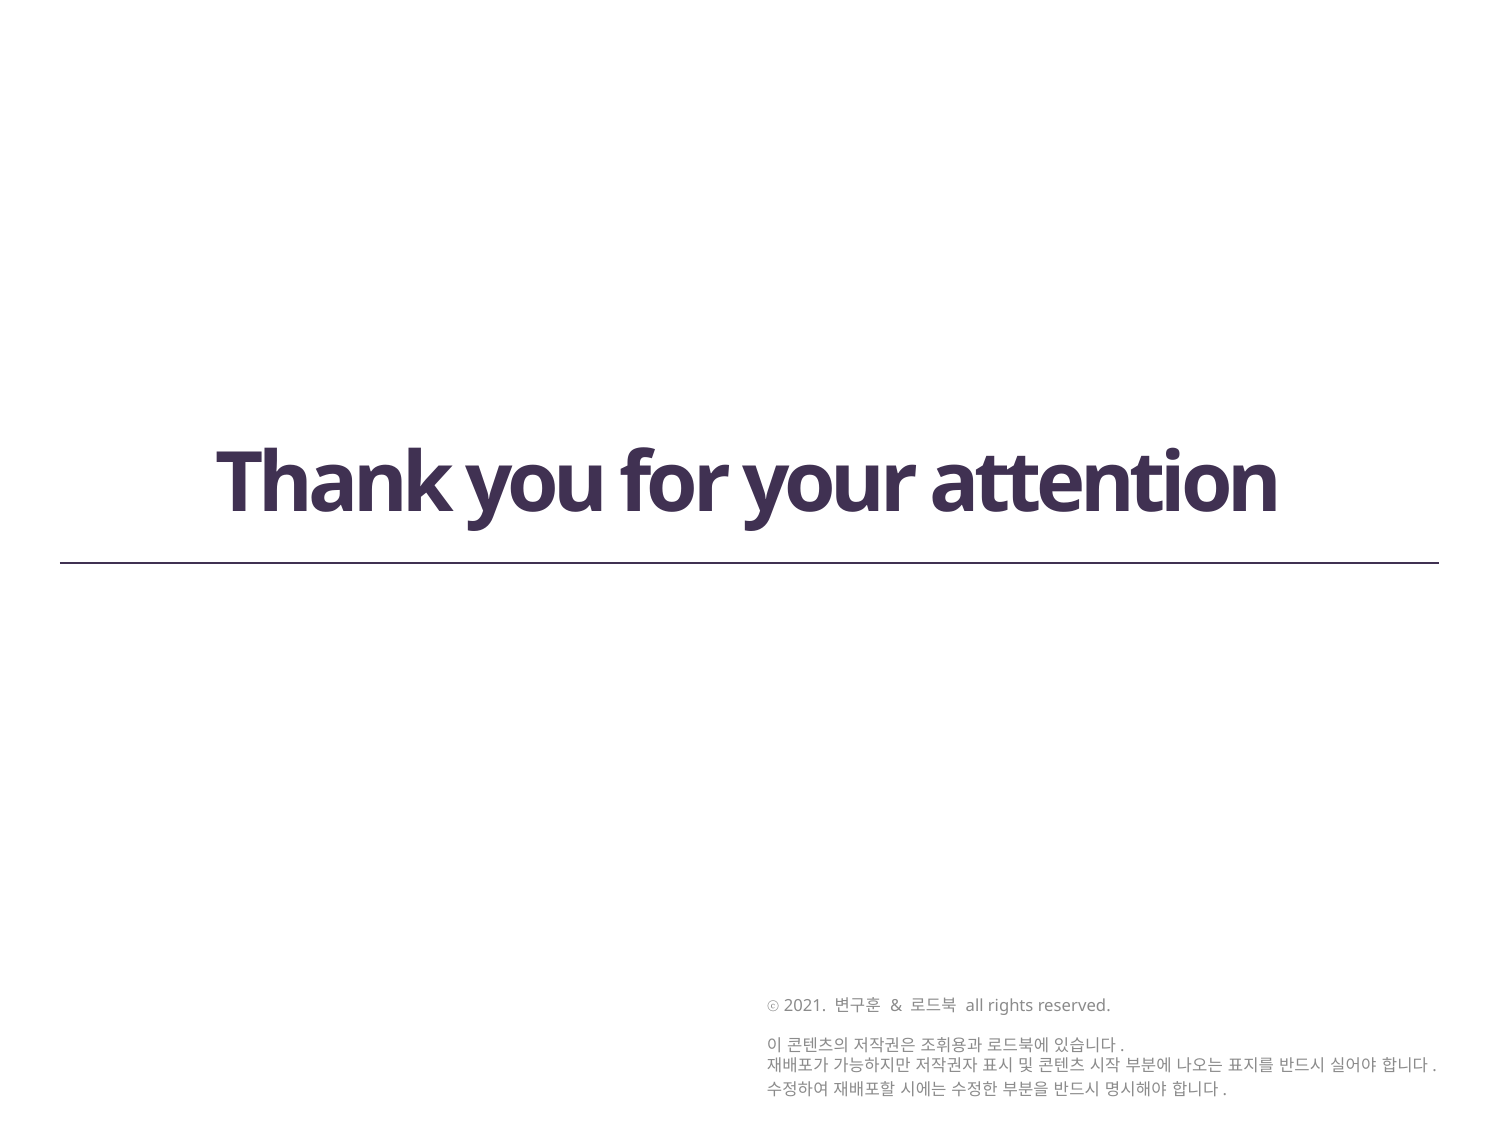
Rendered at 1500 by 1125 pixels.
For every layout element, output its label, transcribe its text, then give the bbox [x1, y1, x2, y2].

text_box ⓒ 2021. 변구훈 & 로드북 all rights reserved. 이 콘텐츠의 저작권은 조휘용과 로드북에 있습니다. 재배포가 가능하지만 저작권자 표시 및 콘텐츠 시작 부분에 나오는 표지를 반드시 실어야 합니다. 수정하여 재배포할 시에는 수정한 부분을 반드시 명시해야 합니다. [751, 987, 1500, 1102]
title Thank you for your attention [80, 392, 1419, 562]
